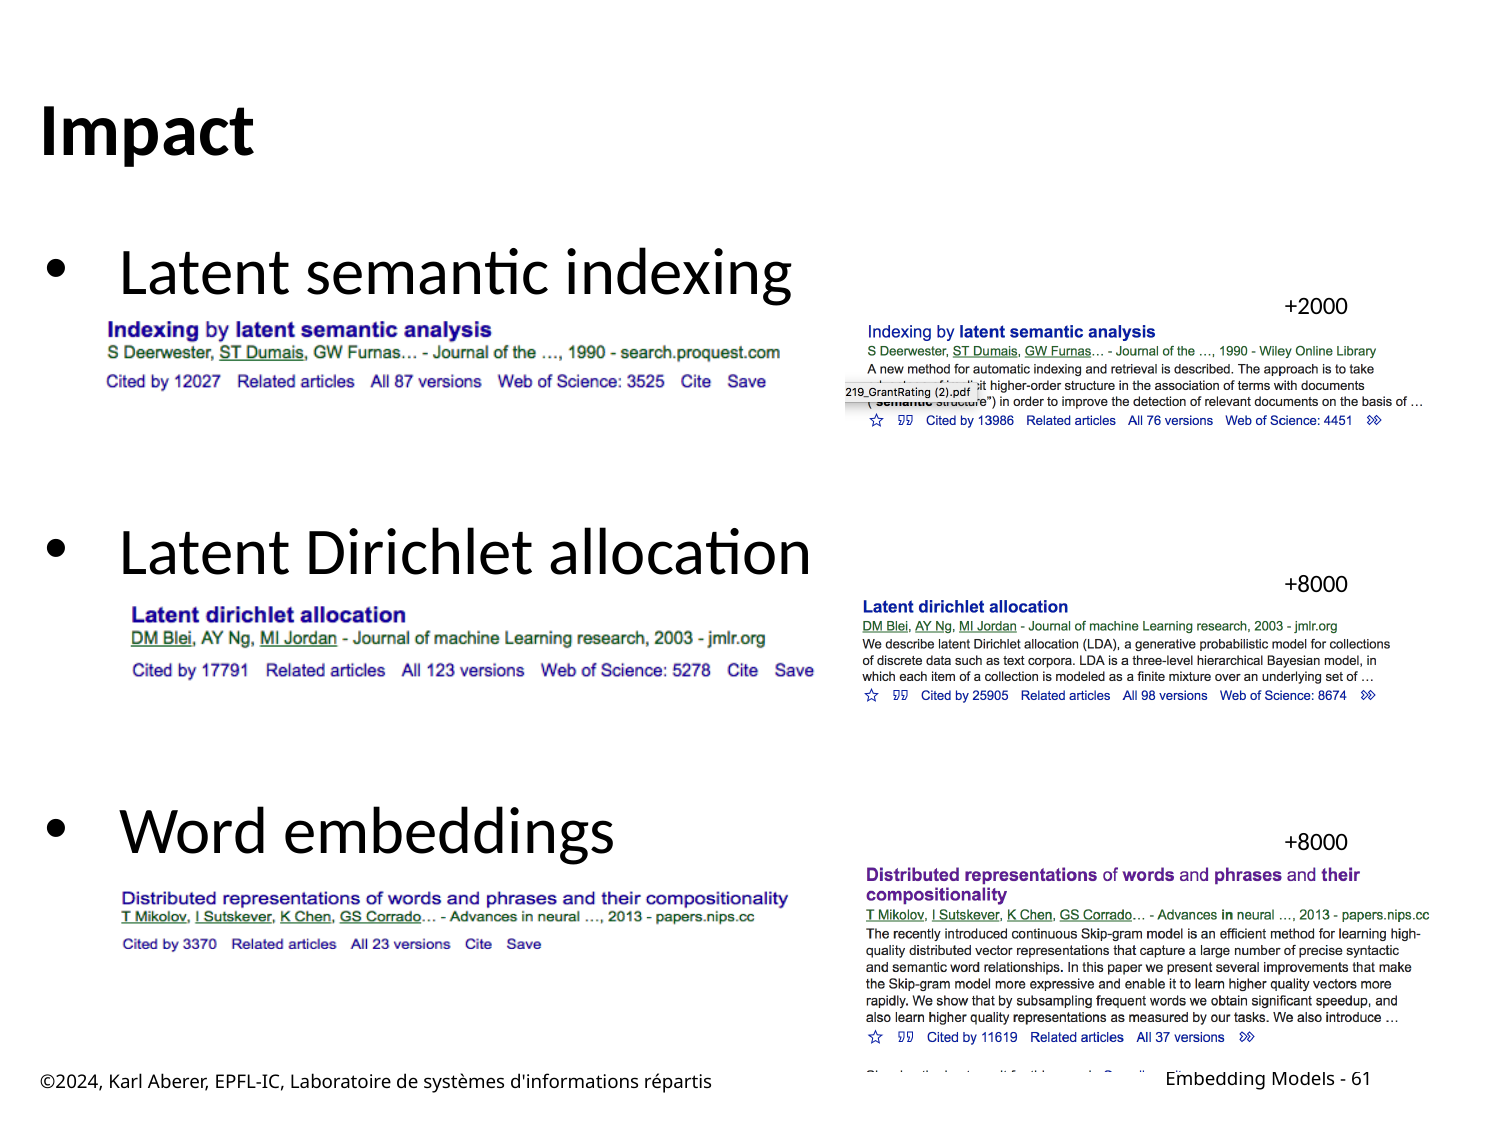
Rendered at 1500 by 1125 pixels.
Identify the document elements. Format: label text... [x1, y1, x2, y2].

text_box +8000 [1270, 560, 1364, 593]
text_box +2000 [1270, 282, 1364, 313]
title Impact [24, 49, 1388, 201]
picture [845, 314, 1425, 441]
picture [111, 881, 794, 1036]
picture [845, 595, 1401, 709]
picture [97, 316, 823, 459]
text_box +8000 [1270, 818, 1364, 844]
footer ©2024, Karl Aberer, EPFL-IC, Laboratoire de systèmes d'informations répartis [24, 1062, 988, 1101]
picture [123, 597, 840, 752]
picture [822, 845, 1472, 1072]
list Latent semantic indexing Latent Dirichlet allocation Word embeddings [29, 219, 1393, 1046]
